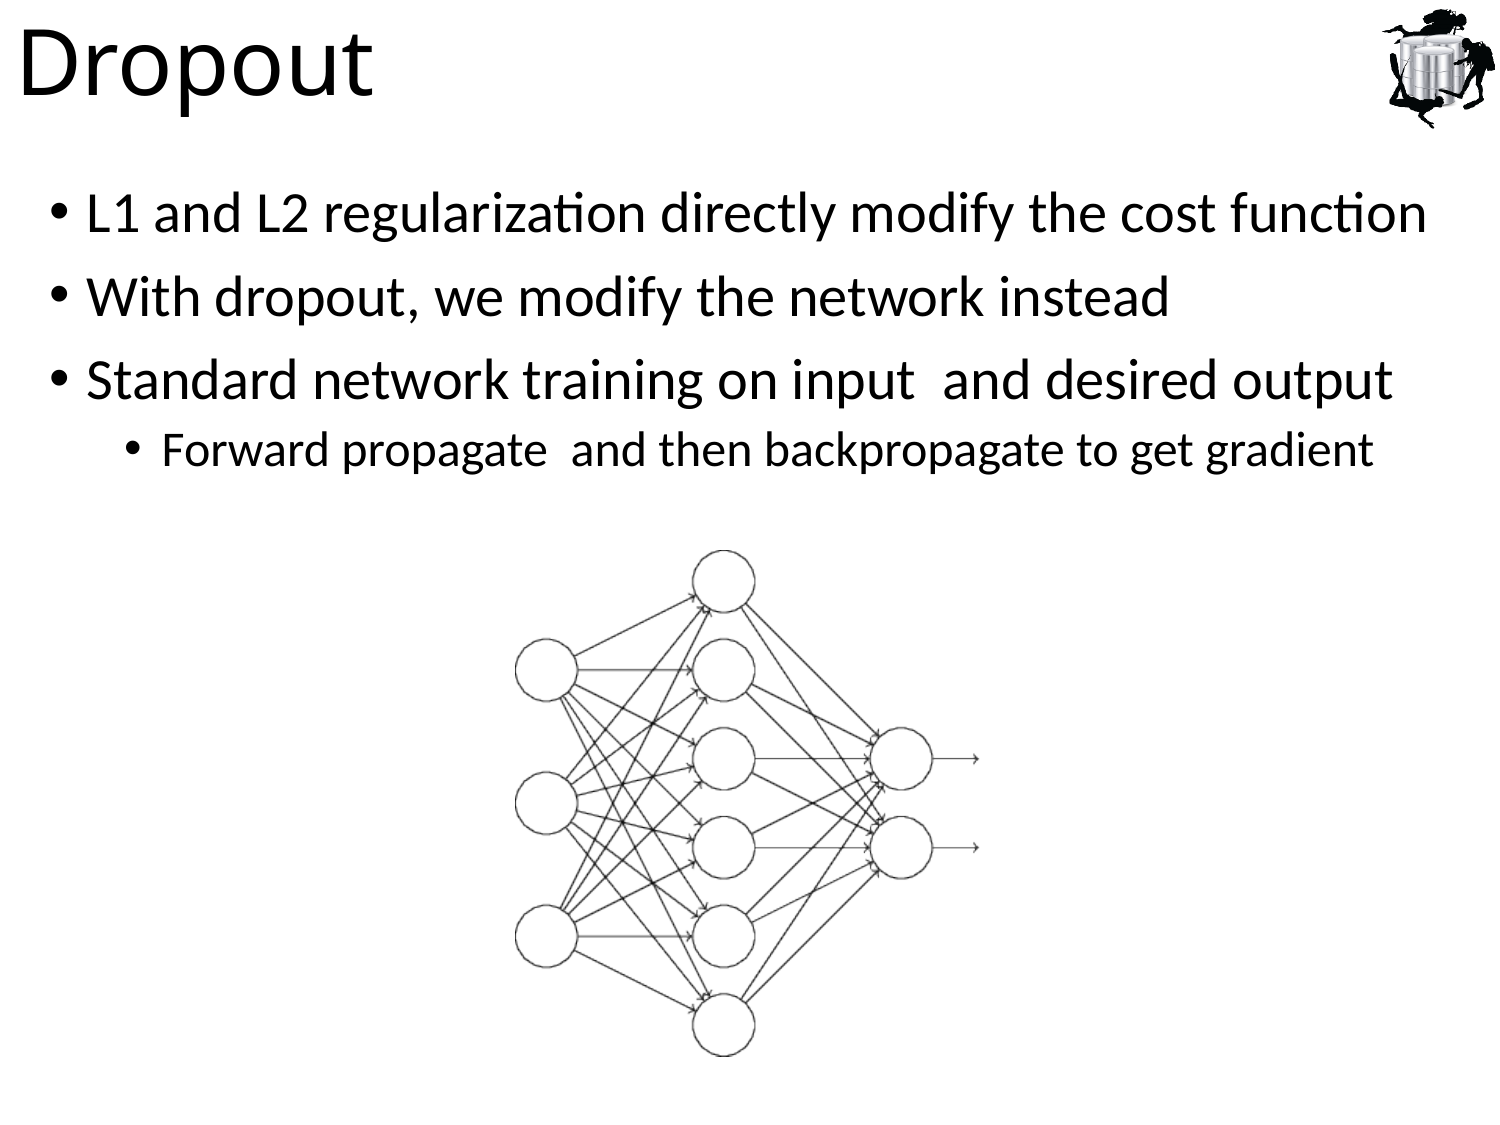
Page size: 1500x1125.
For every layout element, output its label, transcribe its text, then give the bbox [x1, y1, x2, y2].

picture [1377, 5, 1498, 131]
picture [515, 550, 1000, 1057]
title Dropout [0, 0, 1377, 131]
